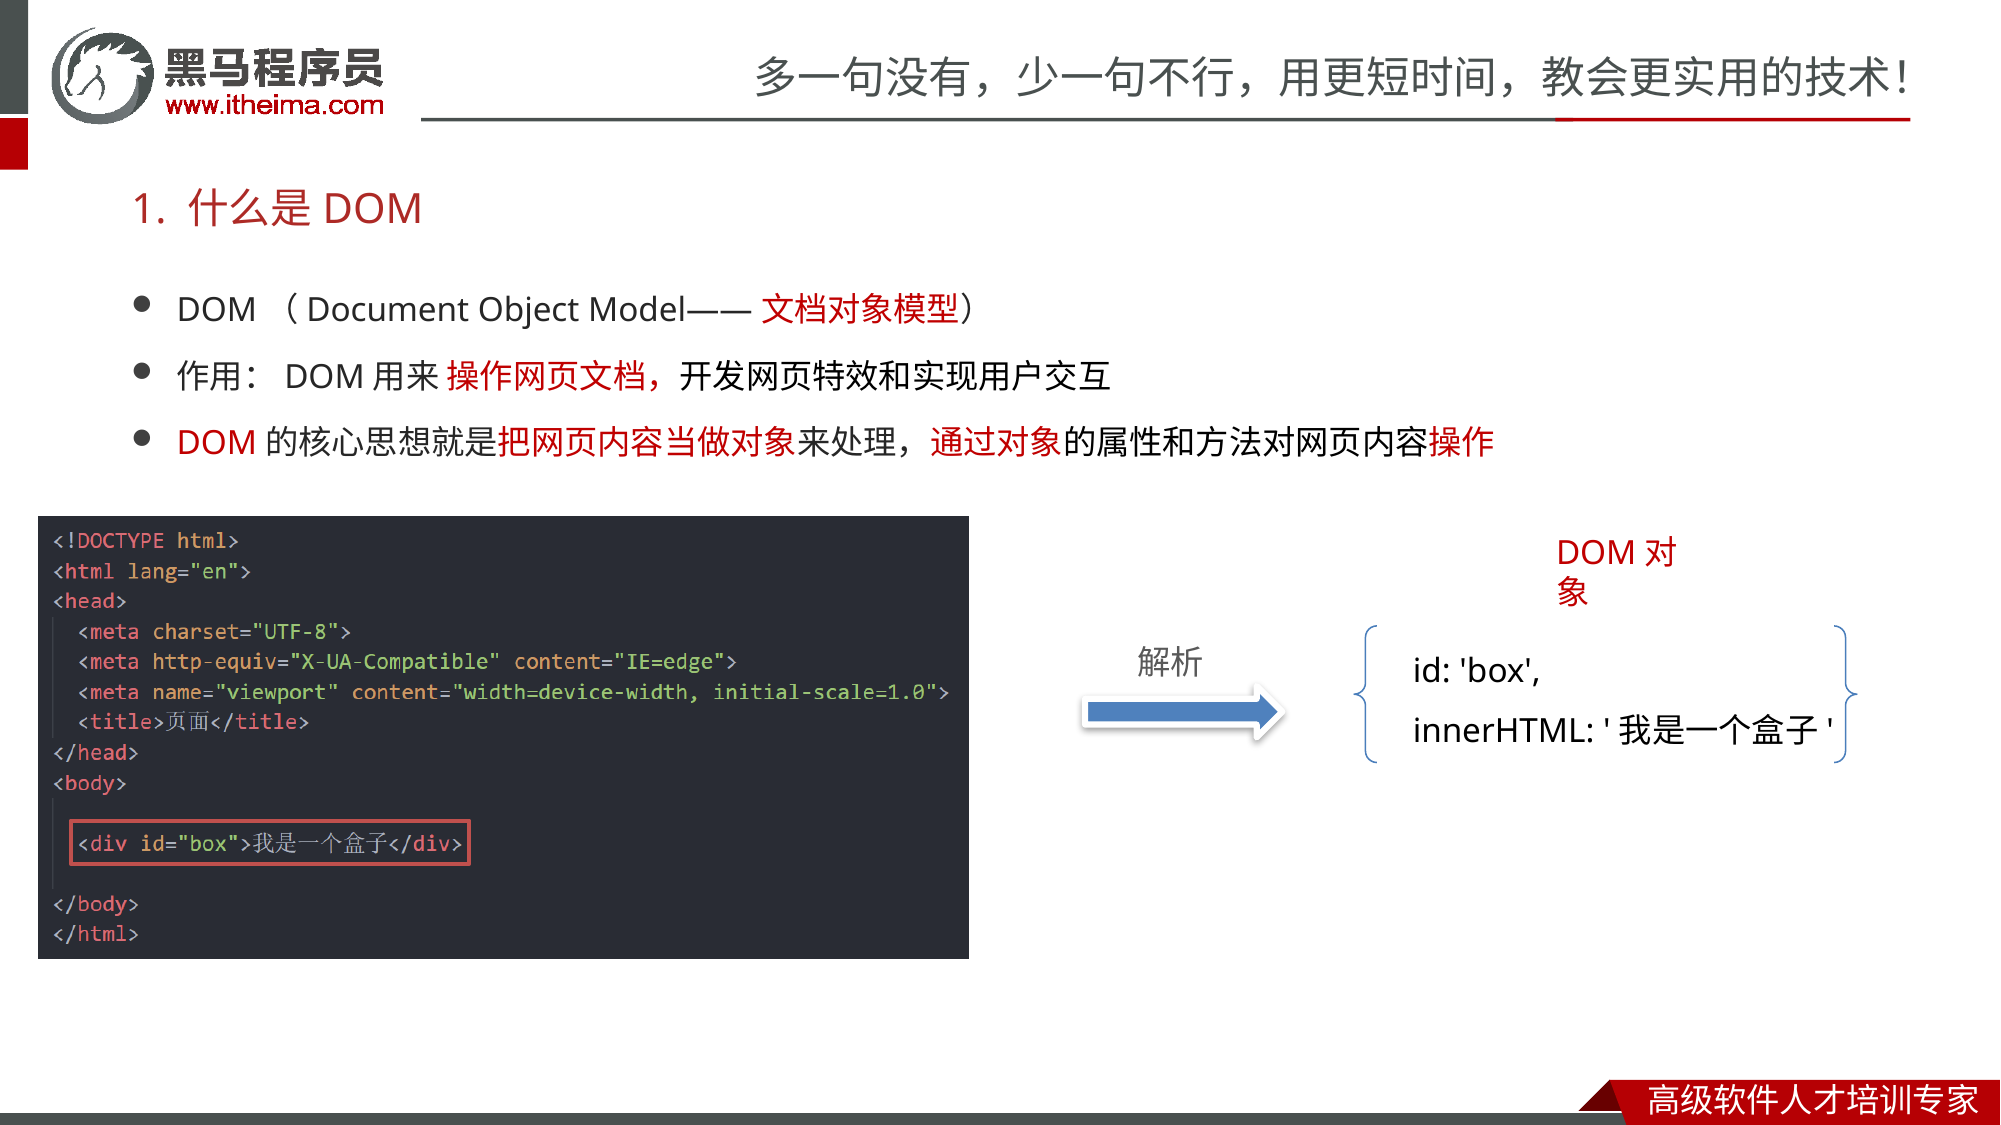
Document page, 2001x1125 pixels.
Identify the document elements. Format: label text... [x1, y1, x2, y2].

title 1. 什么是DOM [116, 164, 1880, 250]
text_box DOM对象 [1541, 523, 1721, 619]
picture [50, 26, 384, 125]
text_box [1353, 625, 1845, 764]
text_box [1084, 633, 1283, 738]
picture [37, 515, 970, 960]
text_box id: 'box', innerHTML: '我是一个盒子' [1398, 621, 1880, 757]
list DOM（Document Object Model——文档对象模型） 作用：DOM用来 操作网页文档，开发网页特效和实现用户交互 DOM的核心思想就是把网页内容当做对象来处理，通过对象的属性和方法对网页内容操作 [116, 261, 1876, 1008]
